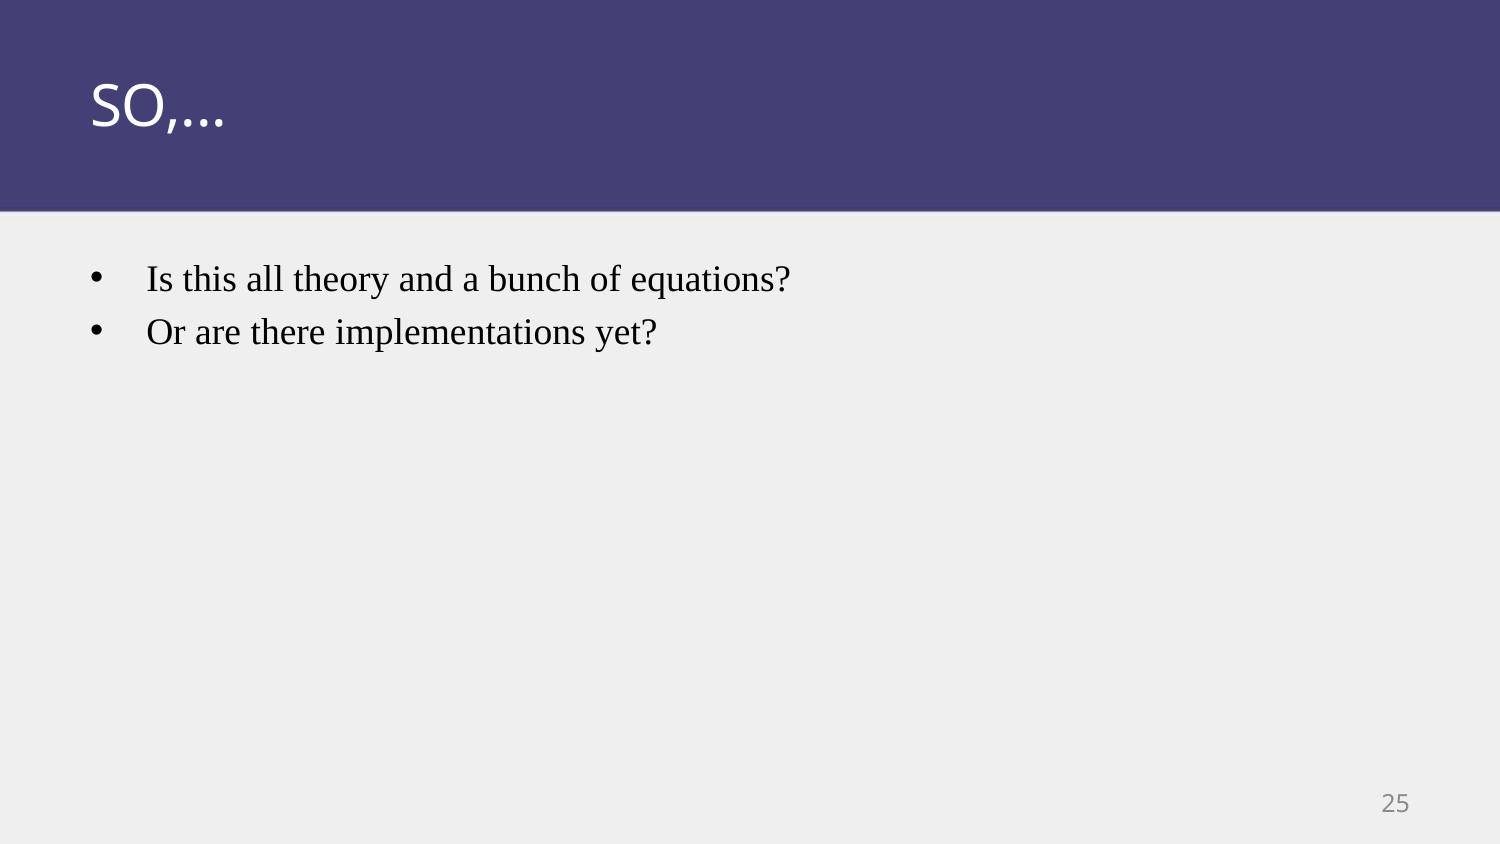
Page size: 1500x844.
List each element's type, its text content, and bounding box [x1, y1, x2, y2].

text_box 25 [1299, 782, 1425, 828]
list Is this all theory and a bunch of equations? Or are there implementations yet? [75, 246, 888, 772]
title SO,... [75, 33, 1450, 172]
picture [0, 0, 1500, 844]
